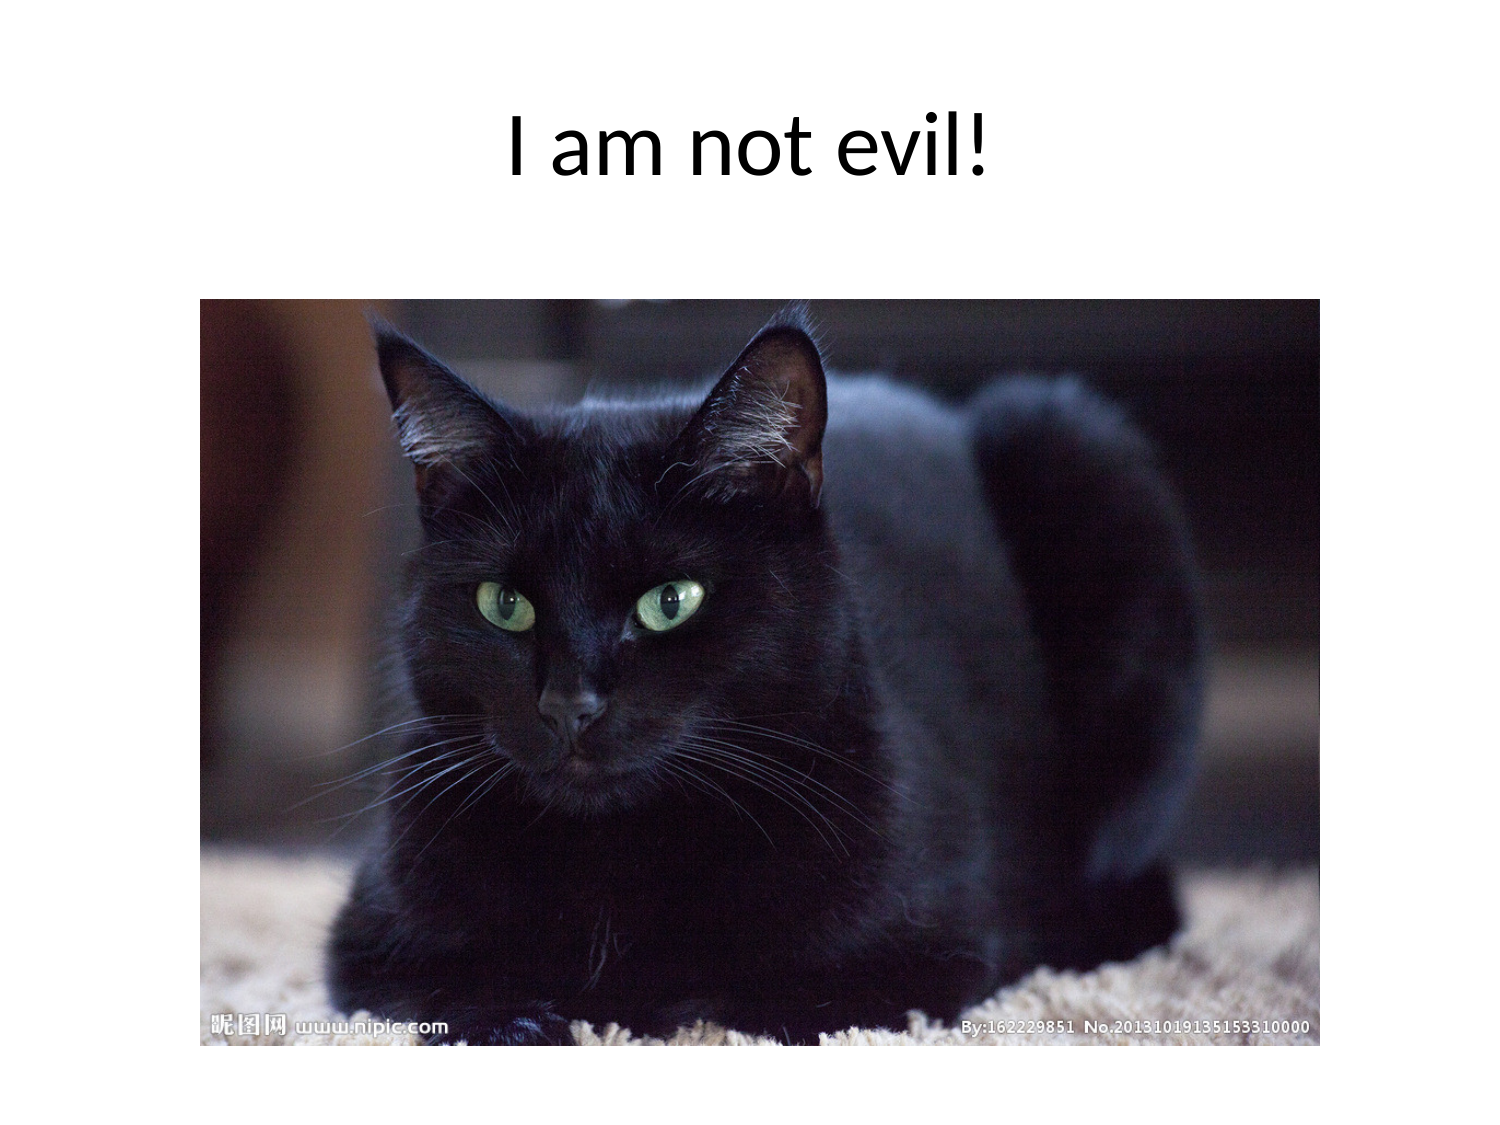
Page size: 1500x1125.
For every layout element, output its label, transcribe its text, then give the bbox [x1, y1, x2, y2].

title I am not evil! [75, 45, 1425, 233]
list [199, 299, 1321, 1047]
